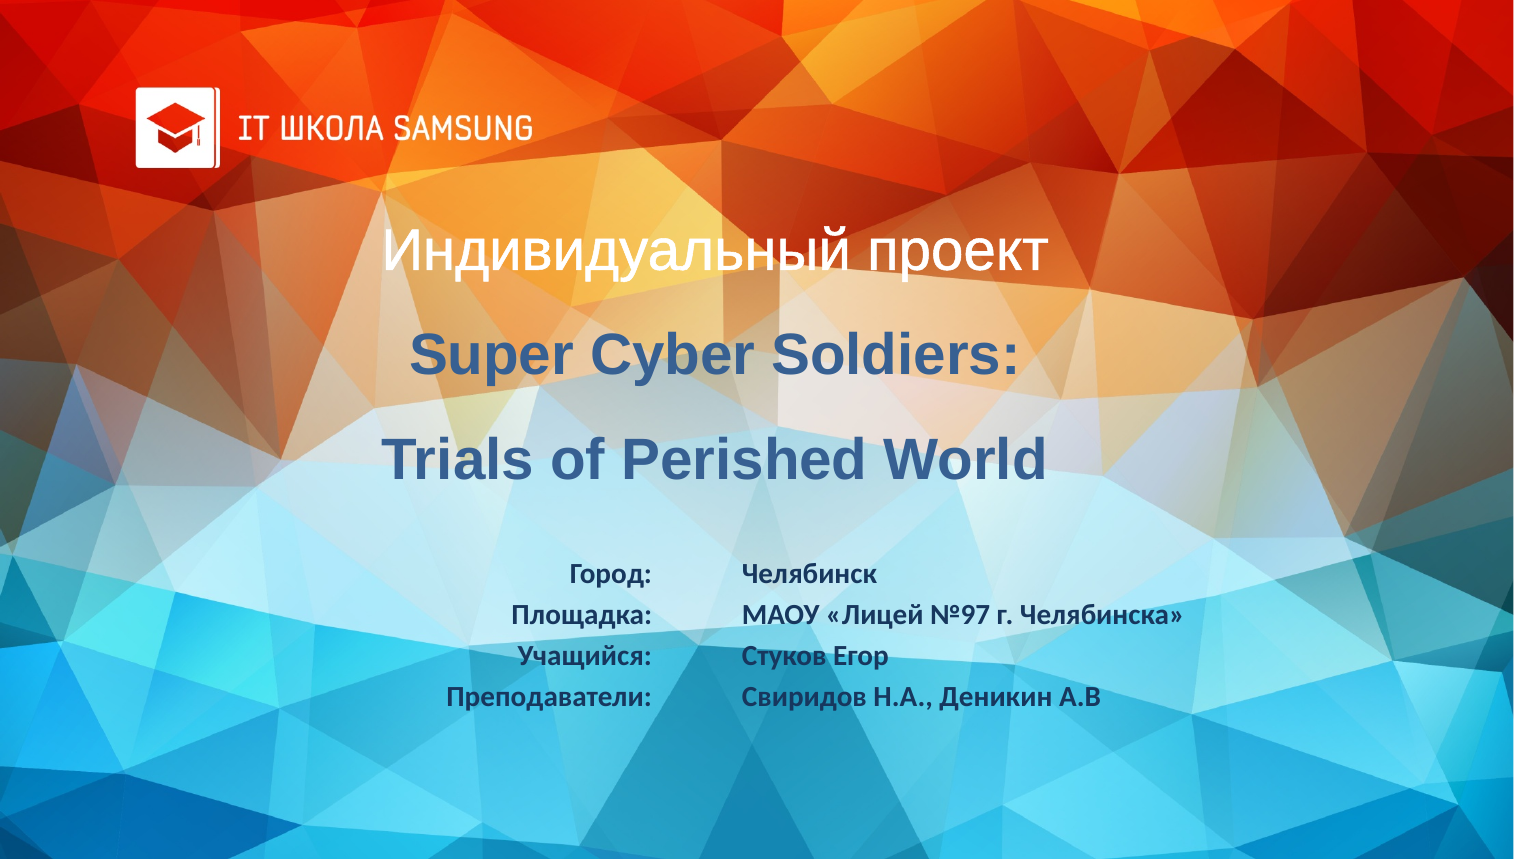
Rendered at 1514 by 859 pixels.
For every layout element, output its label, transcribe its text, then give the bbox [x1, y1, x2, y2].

text_box Город: Площадка: Учащийся: Преподаватели: [366, 547, 667, 720]
text_box Индивидуальный проект Super Cyber Soldiers: Trials of Perished World [59, 169, 1371, 499]
text_box Челябинск МАОУ «Лицей №97 г. Челябинска» Стуков Егор Свиридов Н.А., Деникин А.В [725, 545, 1292, 721]
picture [0, 0, 1514, 859]
